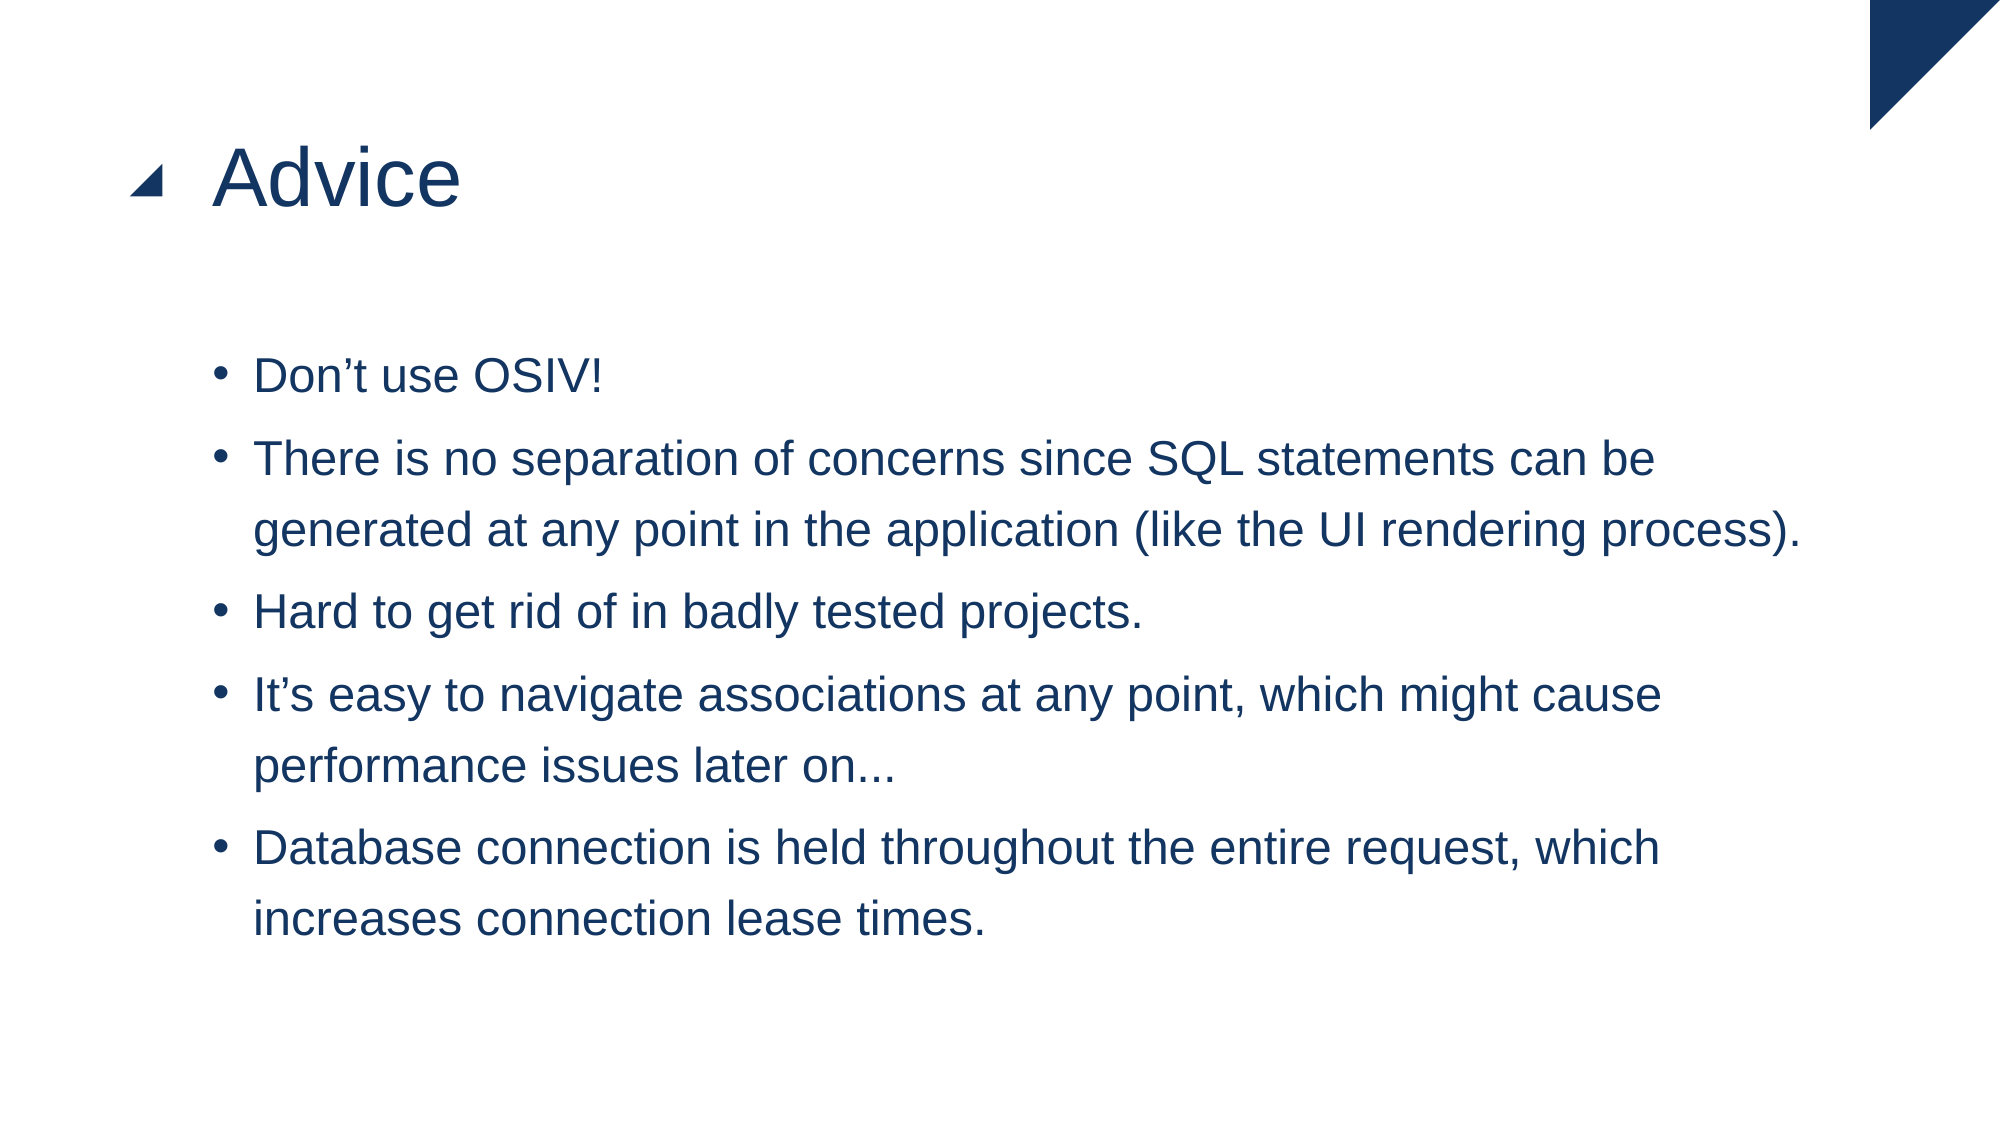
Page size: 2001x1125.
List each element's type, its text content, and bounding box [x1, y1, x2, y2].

title Advice [212, 118, 1831, 331]
list Don’t use OSIV! There is no separation of concerns since SQL statements can be generated at any point in the application (like the UI rendering process). Hard to get rid of in badly tested projects. It’s easy to navigate associations at any point, which might cause performance issues later on... Database connection is held throughout the entire request, which increases connection lease times. [212, 331, 1831, 1012]
